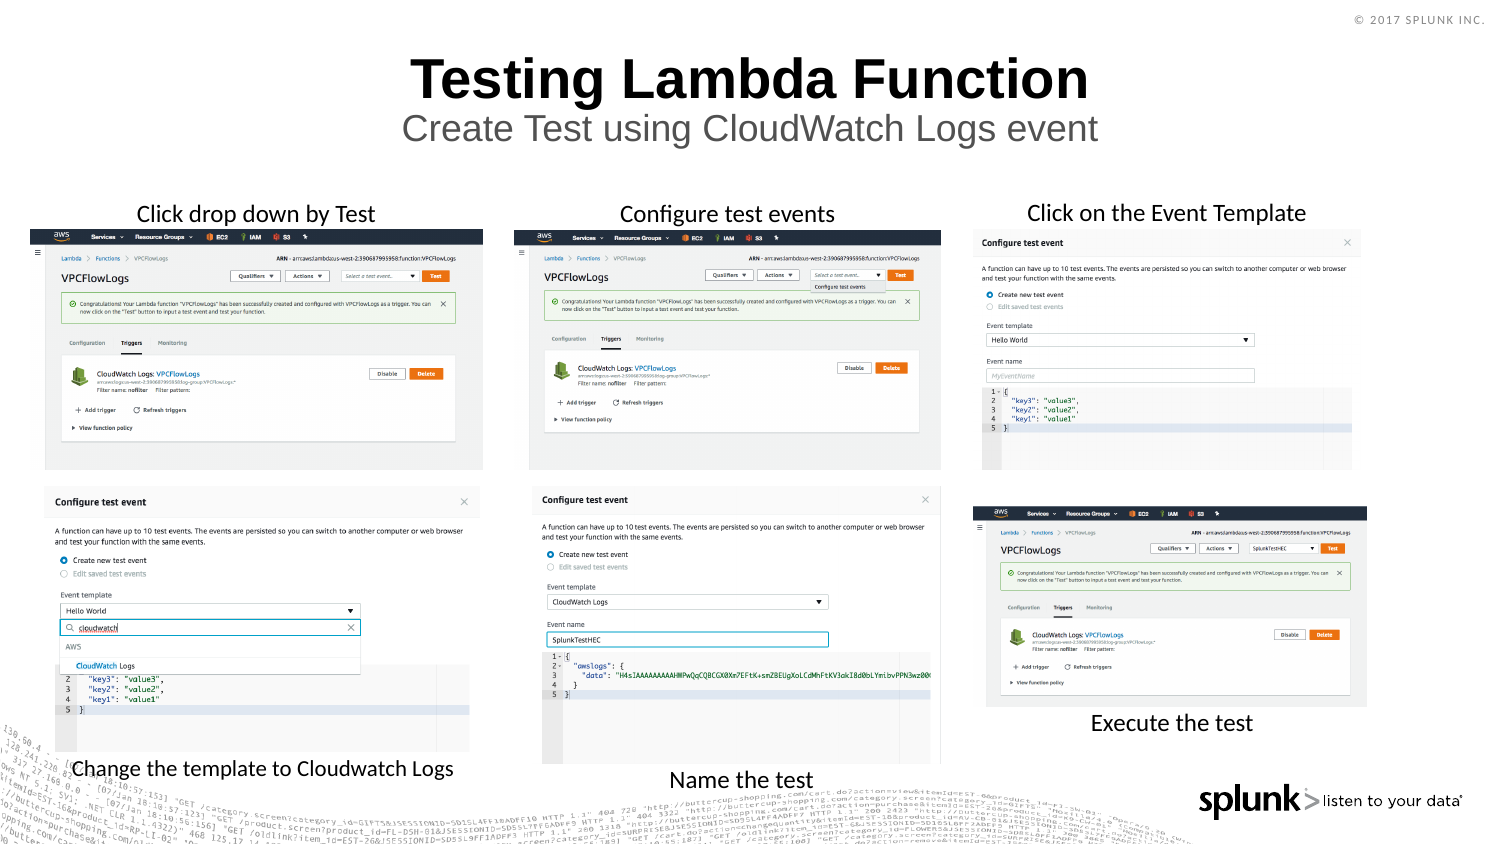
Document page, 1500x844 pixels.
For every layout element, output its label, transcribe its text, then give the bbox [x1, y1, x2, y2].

text_box Click drop down by Test [30, 198, 483, 229]
title Testing Lambda Function [56, 38, 1444, 93]
subtitle Create Test using CloudWatch Logs event [56, 108, 1444, 142]
text_box Execute the test [983, 707, 1361, 737]
picture [0, 0, 1500, 844]
text_box Configure test events [514, 198, 941, 229]
text_box Click on the Event Template [973, 196, 1361, 227]
text_box Name the test [542, 764, 941, 794]
text_box Change the template to Cloudwatch Logs [56, 753, 471, 781]
